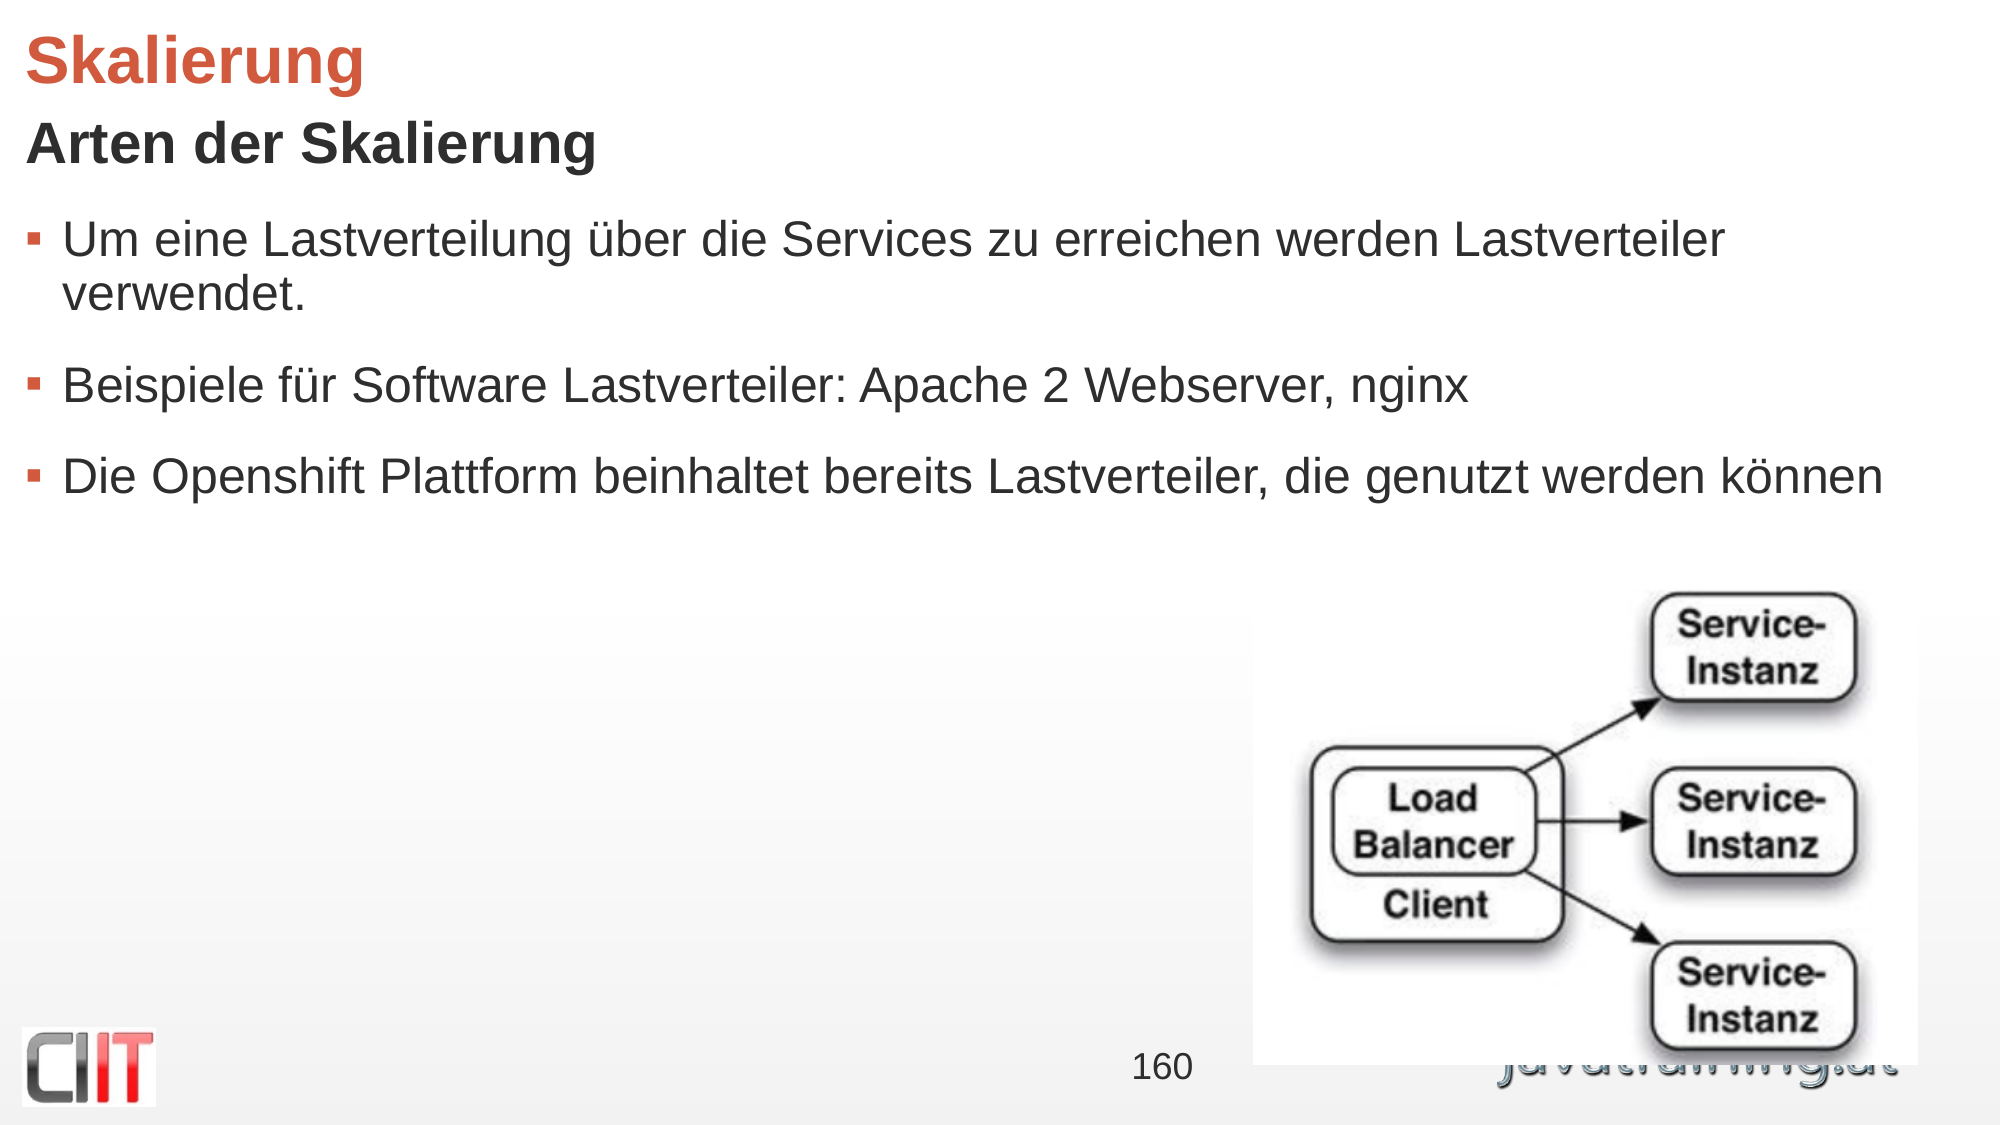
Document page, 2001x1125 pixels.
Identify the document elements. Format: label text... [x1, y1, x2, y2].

title Skalierung [10, 7, 1586, 105]
picture [22, 1027, 156, 1107]
slide_number 160 [1116, 1034, 1268, 1071]
picture [1253, 581, 1918, 1092]
list Arten der Skalierung Um eine Lastverteilung über die Services zu erreichen werden Lastverteiler verwendet. Beispiele für Software Lastverteiler: Apache 2 Webserver, nginx Die Openshift Plattform beinhaltet bereits Lastverteiler, die genutzt werden können [10, 105, 1908, 1019]
